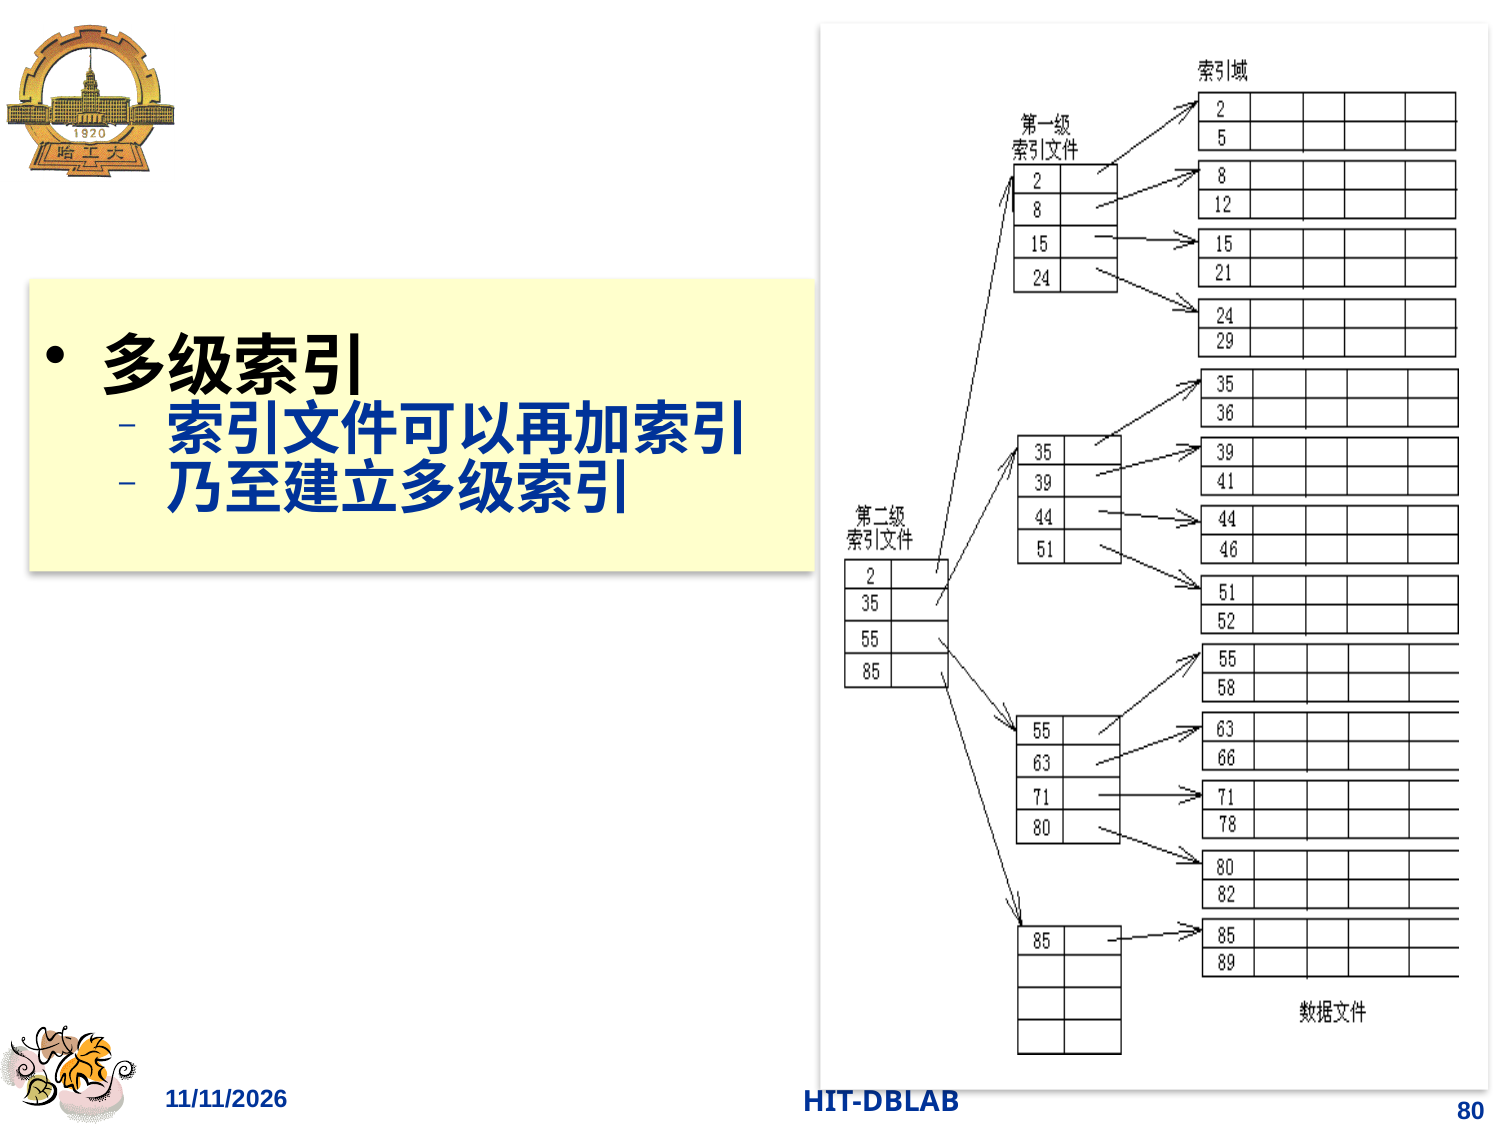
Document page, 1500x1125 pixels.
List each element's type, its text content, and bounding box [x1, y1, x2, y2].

footer HIT-DBLAB [524, 1074, 1238, 1125]
slide_number 80 [1437, 1087, 1500, 1125]
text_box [843, 58, 1460, 1055]
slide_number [149, 1074, 413, 1125]
text_box 多级索引 索引文件可以再加索引 乃至建立多级索引 [29, 278, 815, 572]
picture [0, 24, 175, 182]
text_box [820, 23, 1489, 1090]
